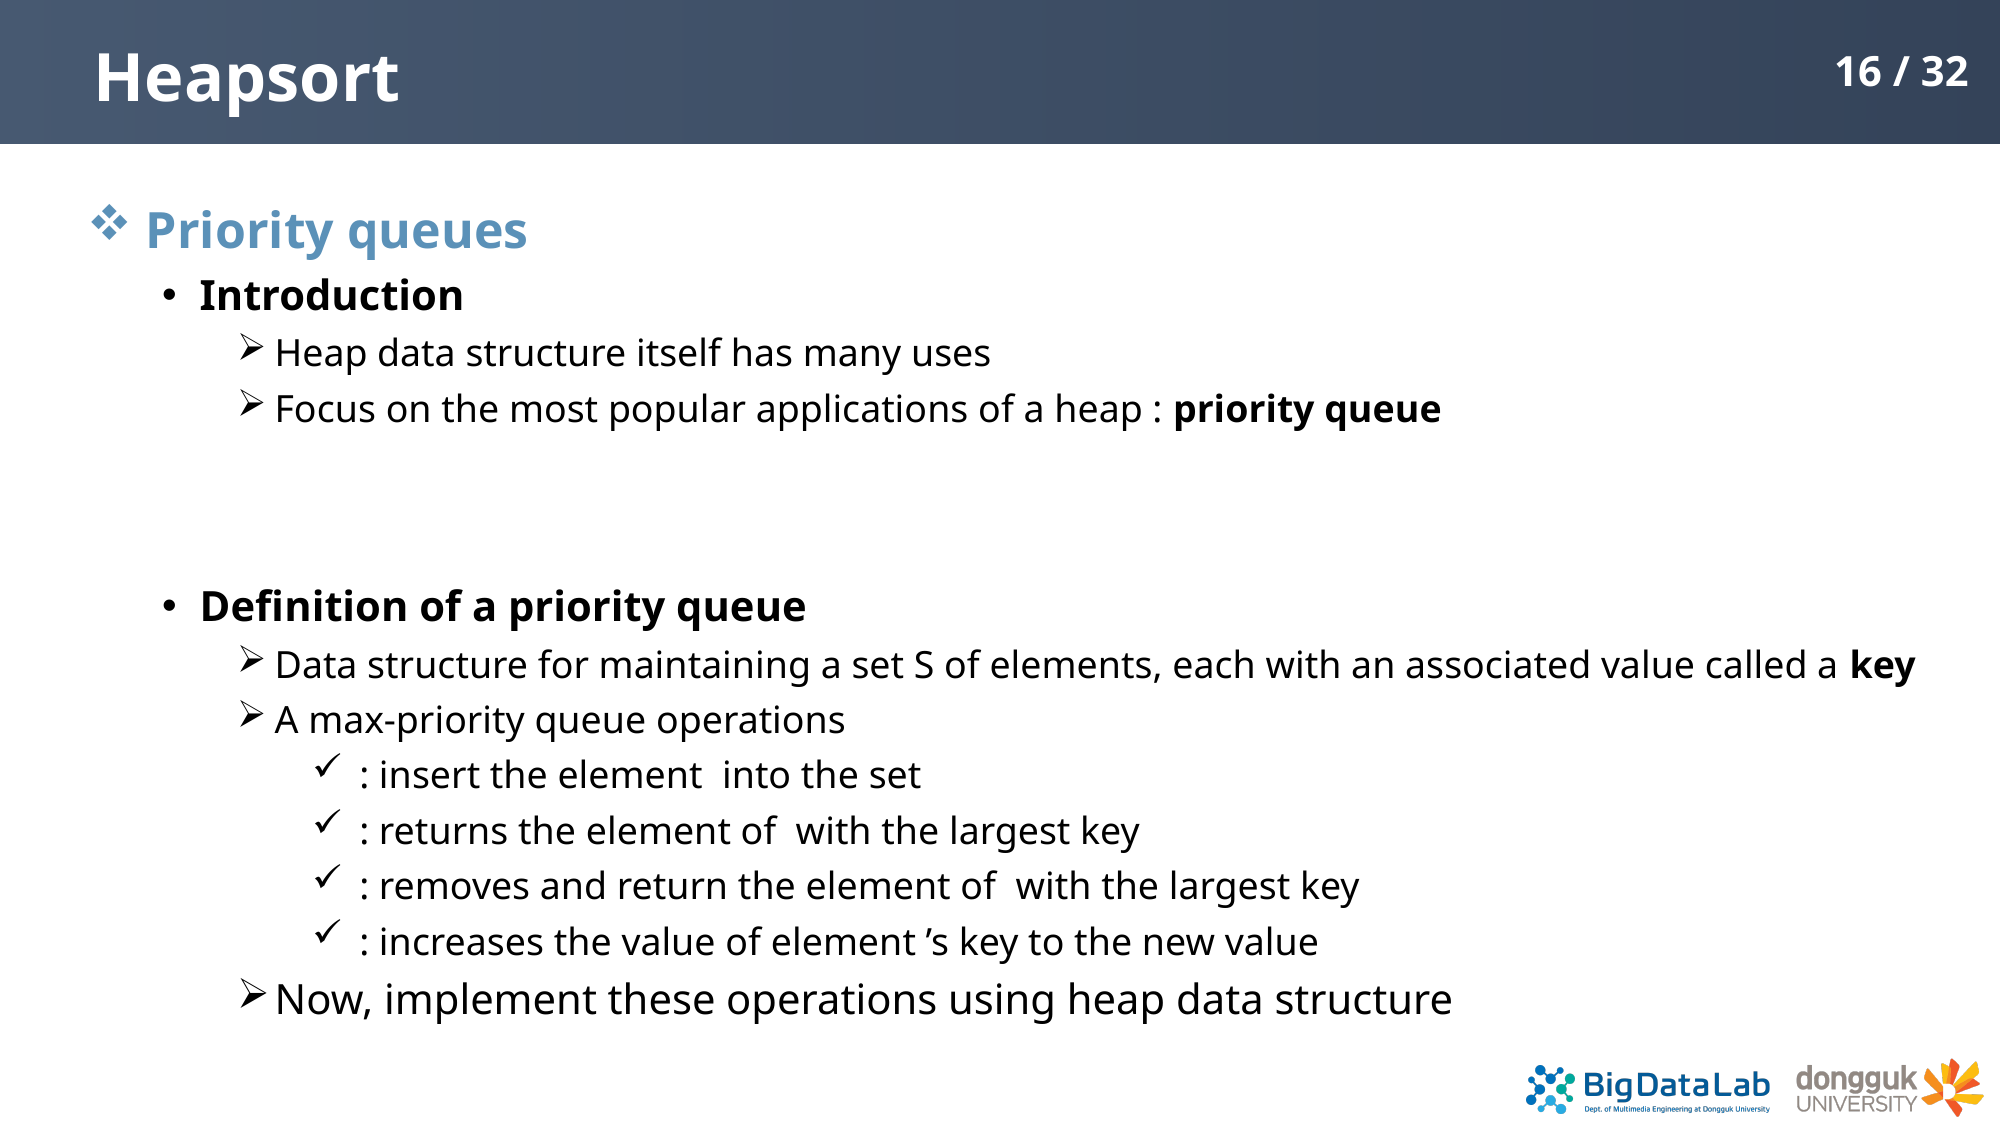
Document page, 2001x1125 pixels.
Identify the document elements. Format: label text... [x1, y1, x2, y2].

title Heapsort [78, 21, 1935, 128]
slide_number 16 / 32 [1769, 21, 1984, 126]
picture [1526, 1065, 1770, 1114]
